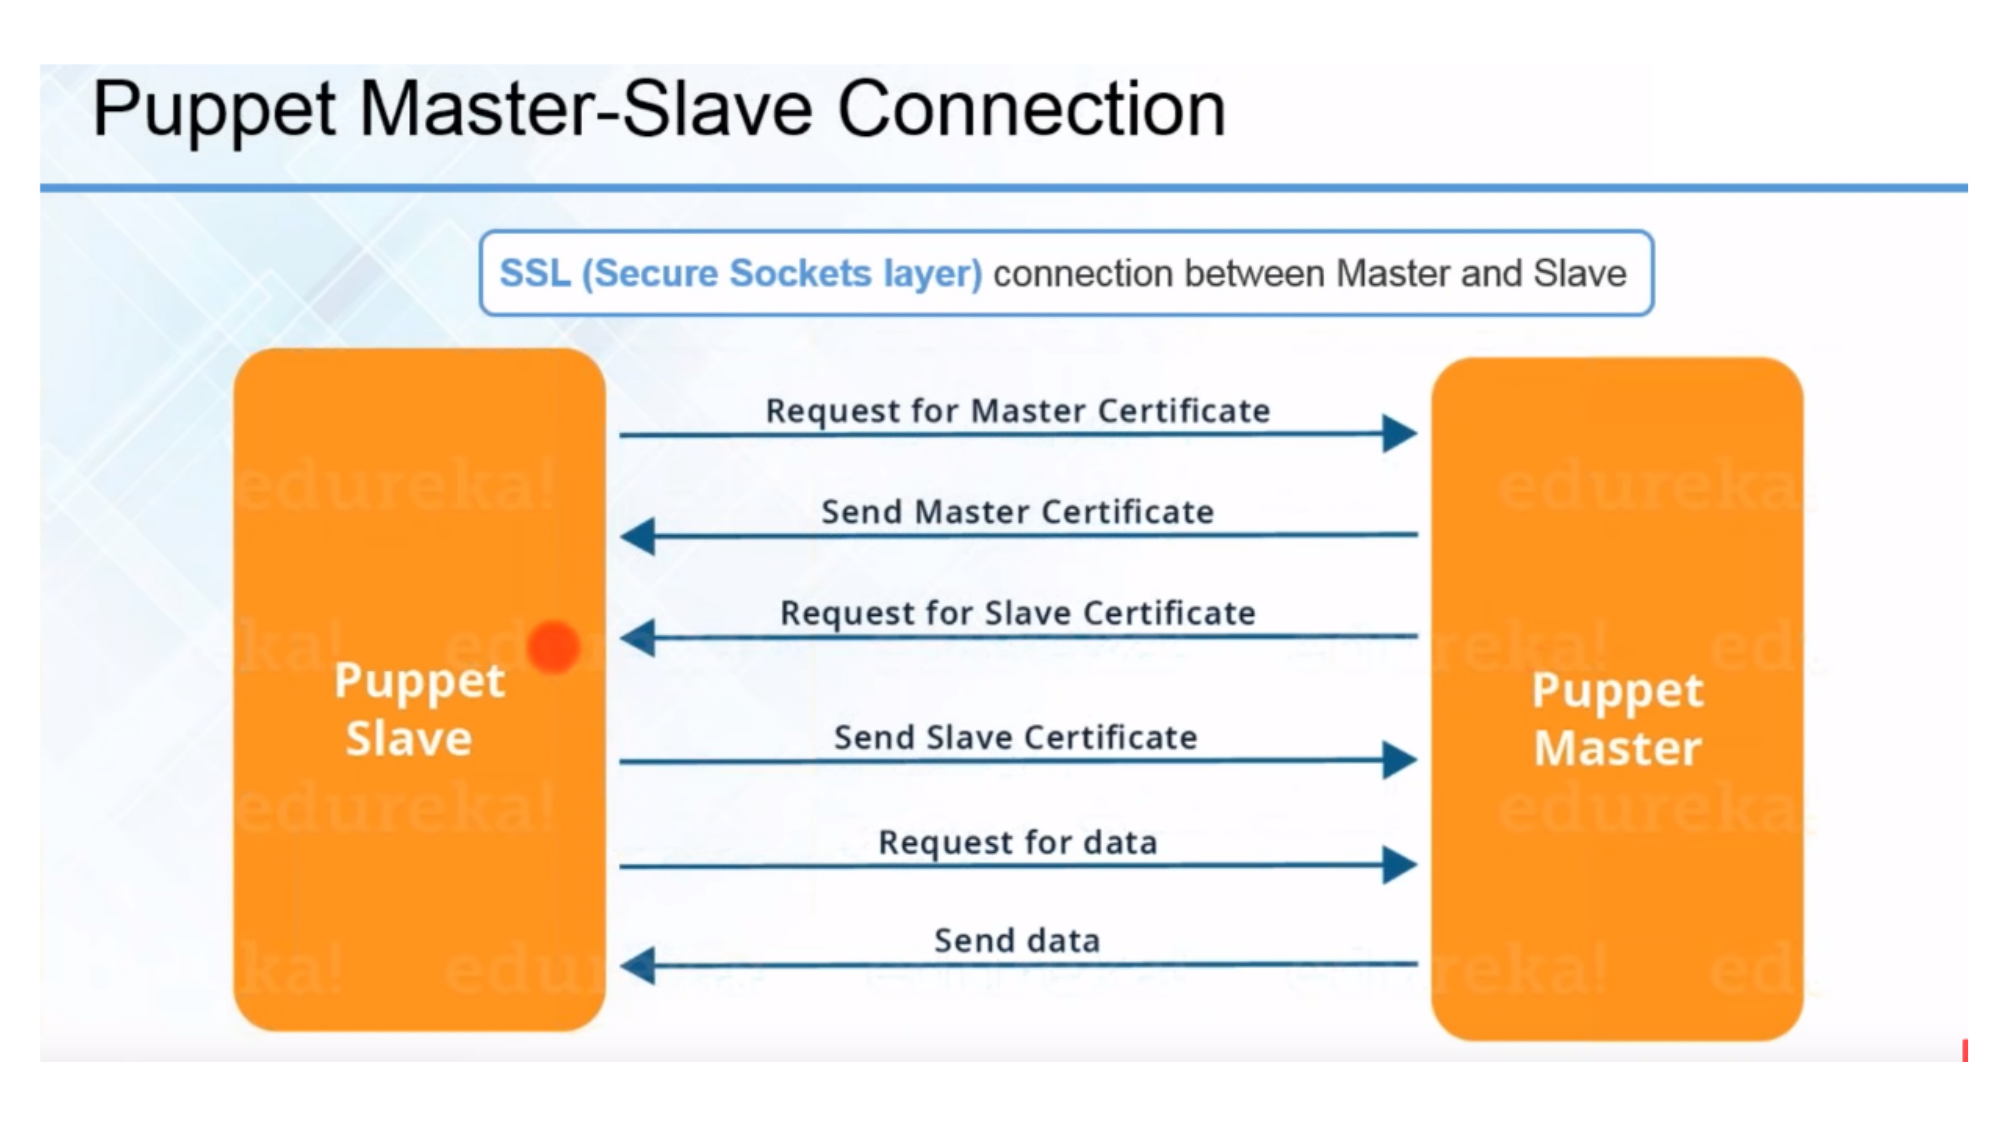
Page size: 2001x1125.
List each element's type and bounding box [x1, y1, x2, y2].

picture [31, 63, 1969, 1062]
